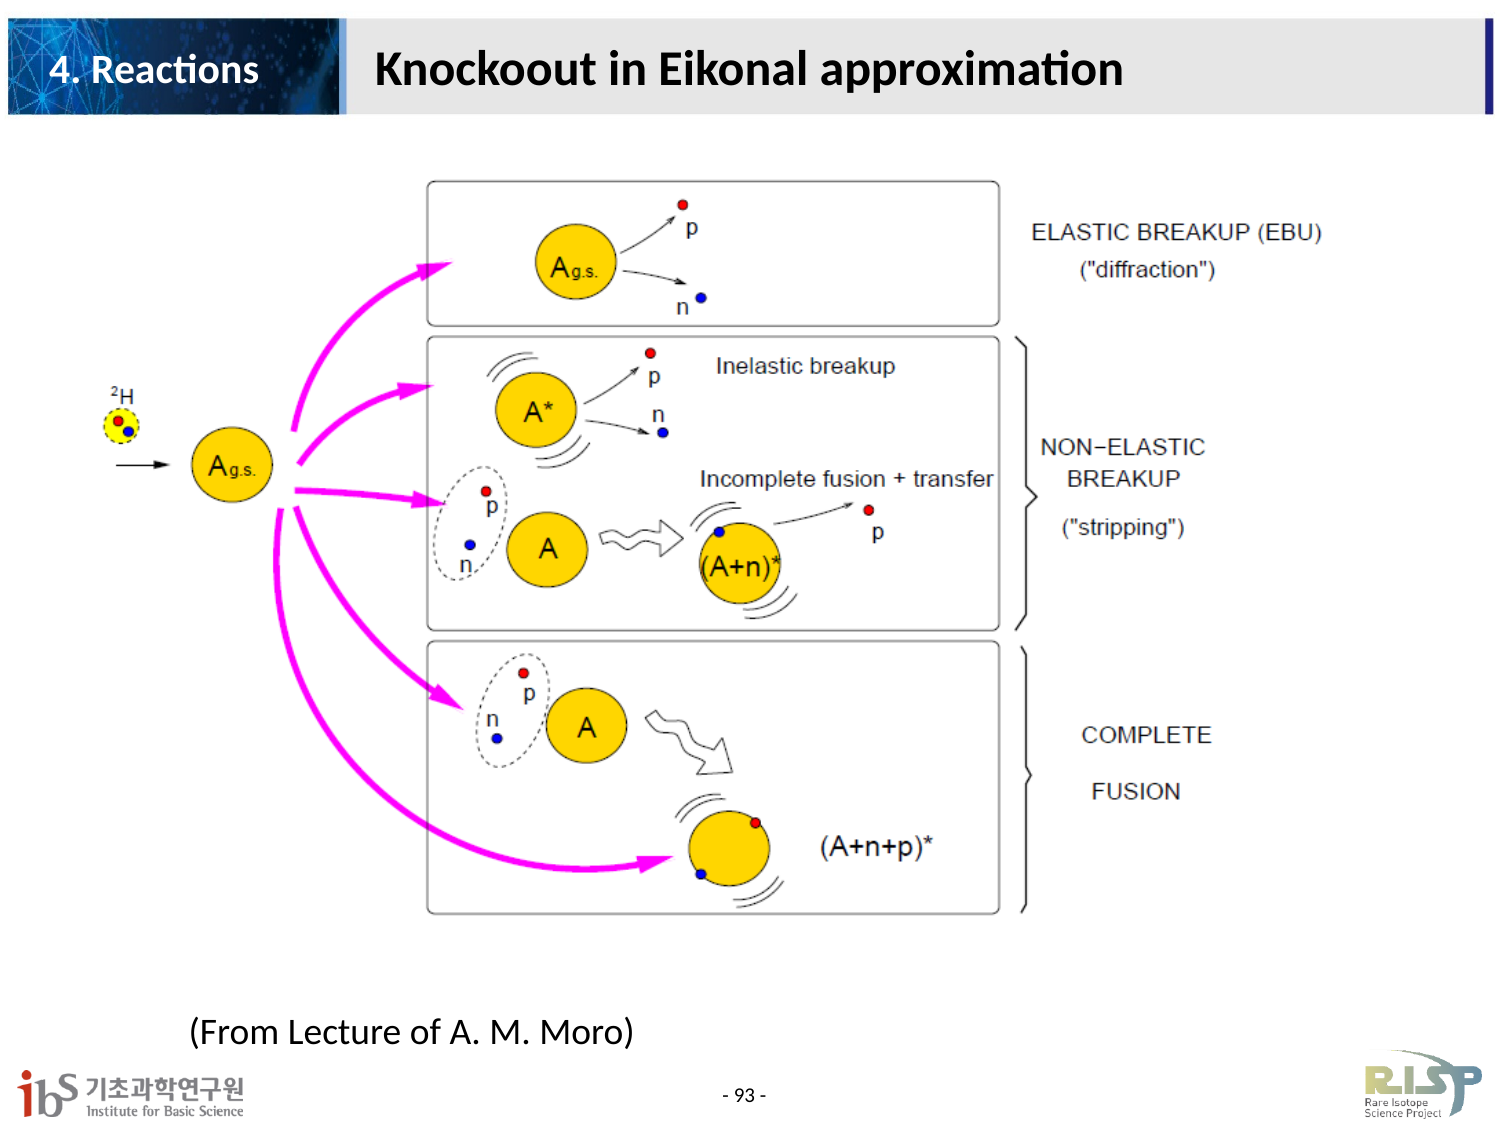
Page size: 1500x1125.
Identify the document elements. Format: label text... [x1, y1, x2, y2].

picture [2, 10, 1500, 130]
text_box (From Lecture of A. M. Moro) [173, 999, 651, 1060]
picture [17, 1070, 243, 1117]
picture [57, 137, 1341, 954]
picture [1364, 1049, 1482, 1119]
